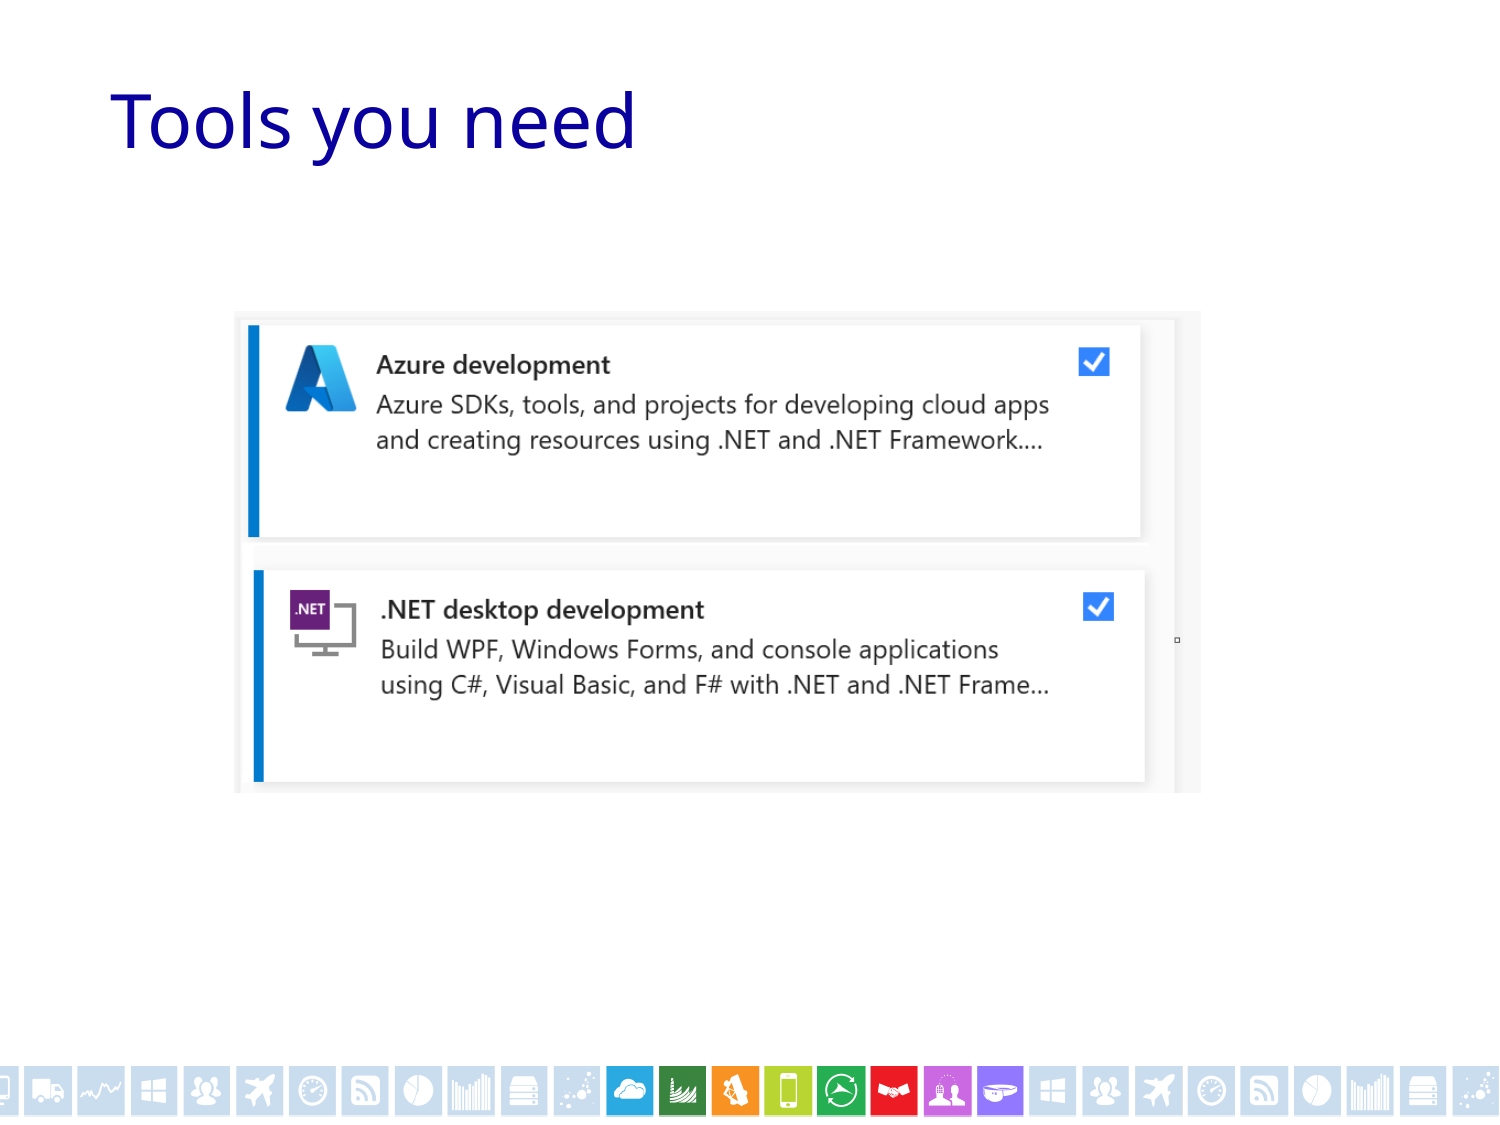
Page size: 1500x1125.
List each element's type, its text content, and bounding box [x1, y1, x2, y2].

picture [234, 311, 1201, 793]
title Tools you need [102, 75, 1398, 184]
picture [0, 1066, 1500, 1117]
